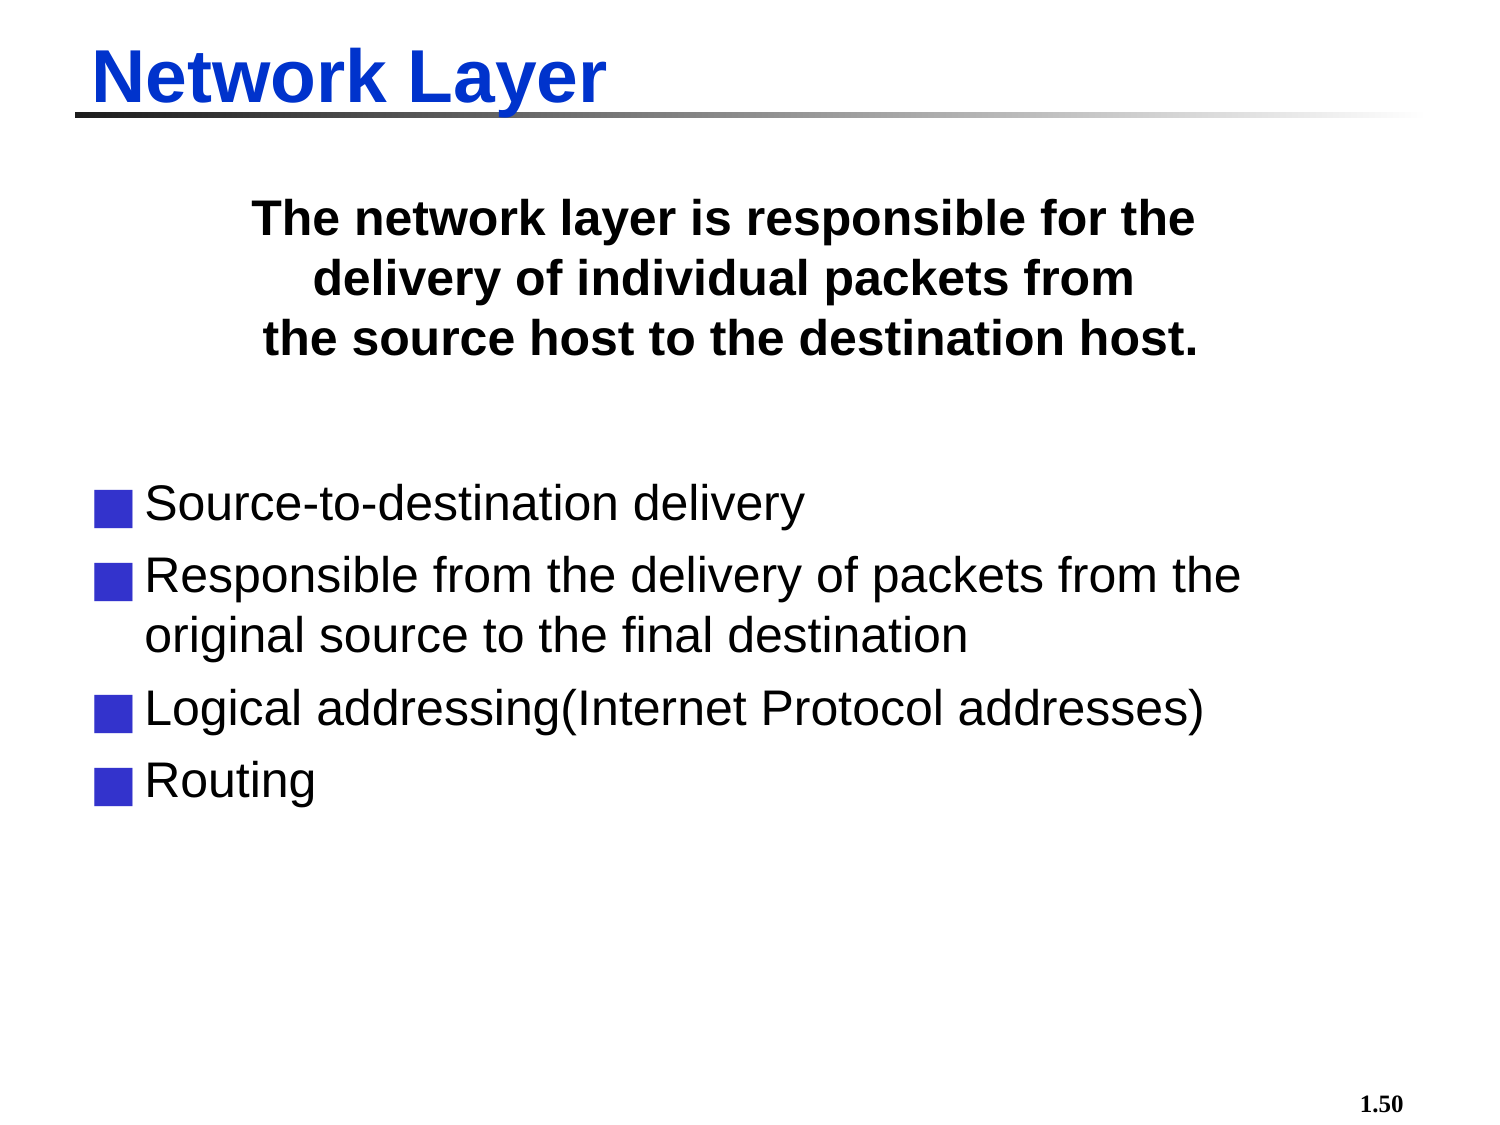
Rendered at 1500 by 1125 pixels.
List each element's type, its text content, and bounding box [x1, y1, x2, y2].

text_box Source-to-destination delivery Responsible from the delivery of packets from the original source to the final destination Logical addressing(Internet Protocol addresses) Routing [74, 462, 1430, 850]
text_box The network layer is responsible for the delivery of individual packets from the source host to the destination host. [68, 177, 1394, 373]
text_box 1.50 [1344, 1049, 1500, 1125]
text_box Network Layer [74, 0, 825, 126]
text_box [825, 112, 1425, 118]
